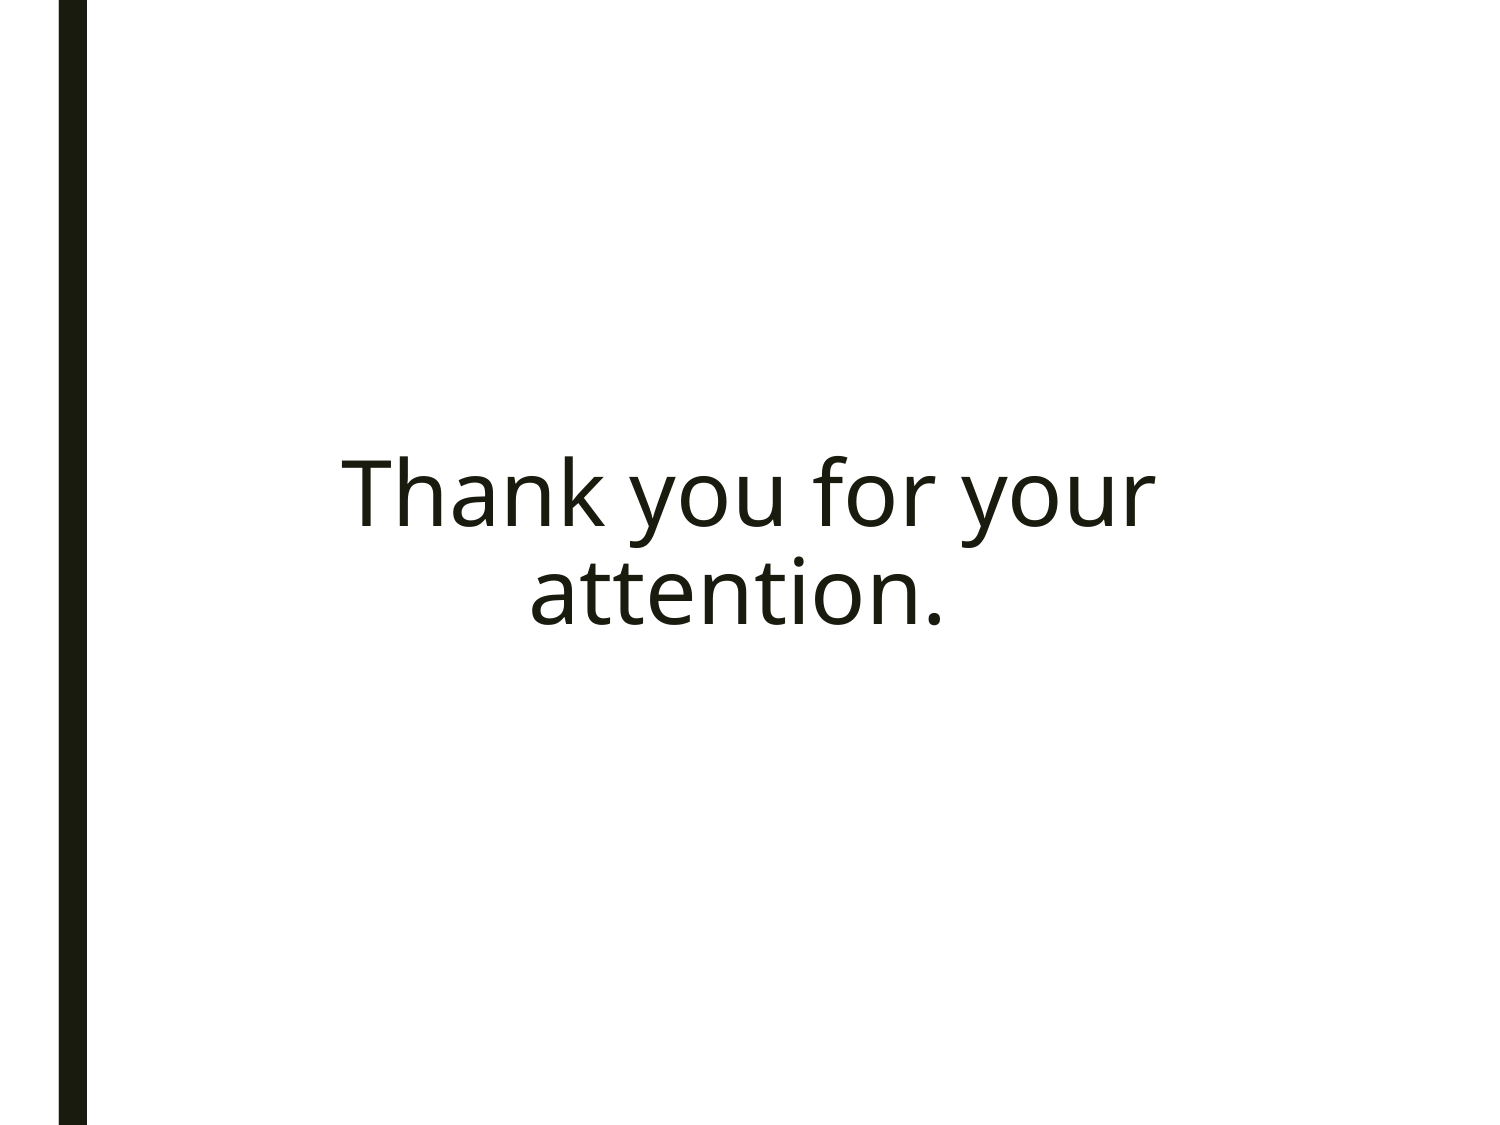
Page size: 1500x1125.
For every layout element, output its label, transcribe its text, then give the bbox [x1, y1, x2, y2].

title Thank you for your attention. [159, 440, 1341, 685]
